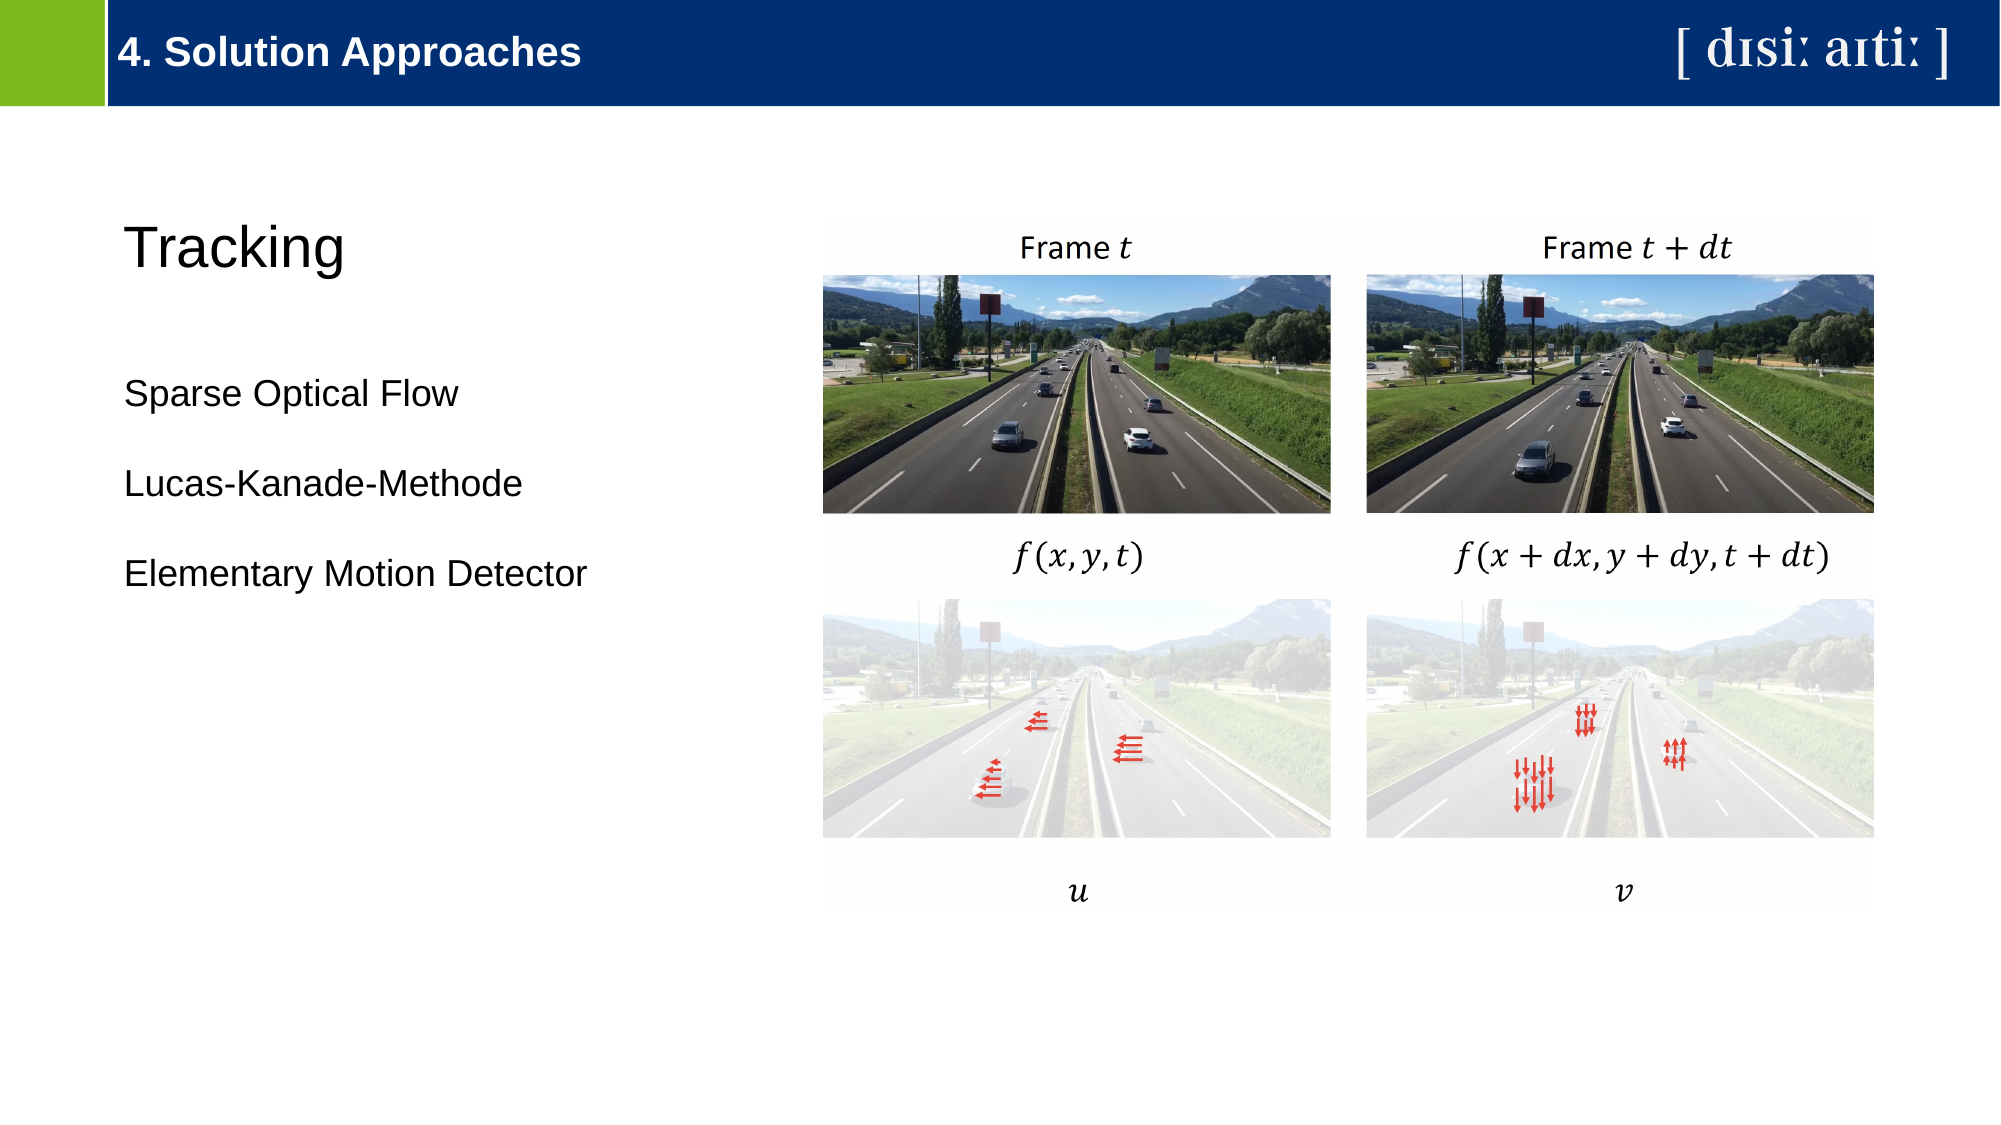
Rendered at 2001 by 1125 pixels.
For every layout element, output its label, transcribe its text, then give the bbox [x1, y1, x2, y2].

picture [823, 214, 1874, 911]
text_box 4. Solution Approaches [106, 0, 1627, 106]
text_box Tracking Sparse Optical Flow Lucas-Kanade-Methode Elementary Motion Detector [109, 202, 614, 692]
